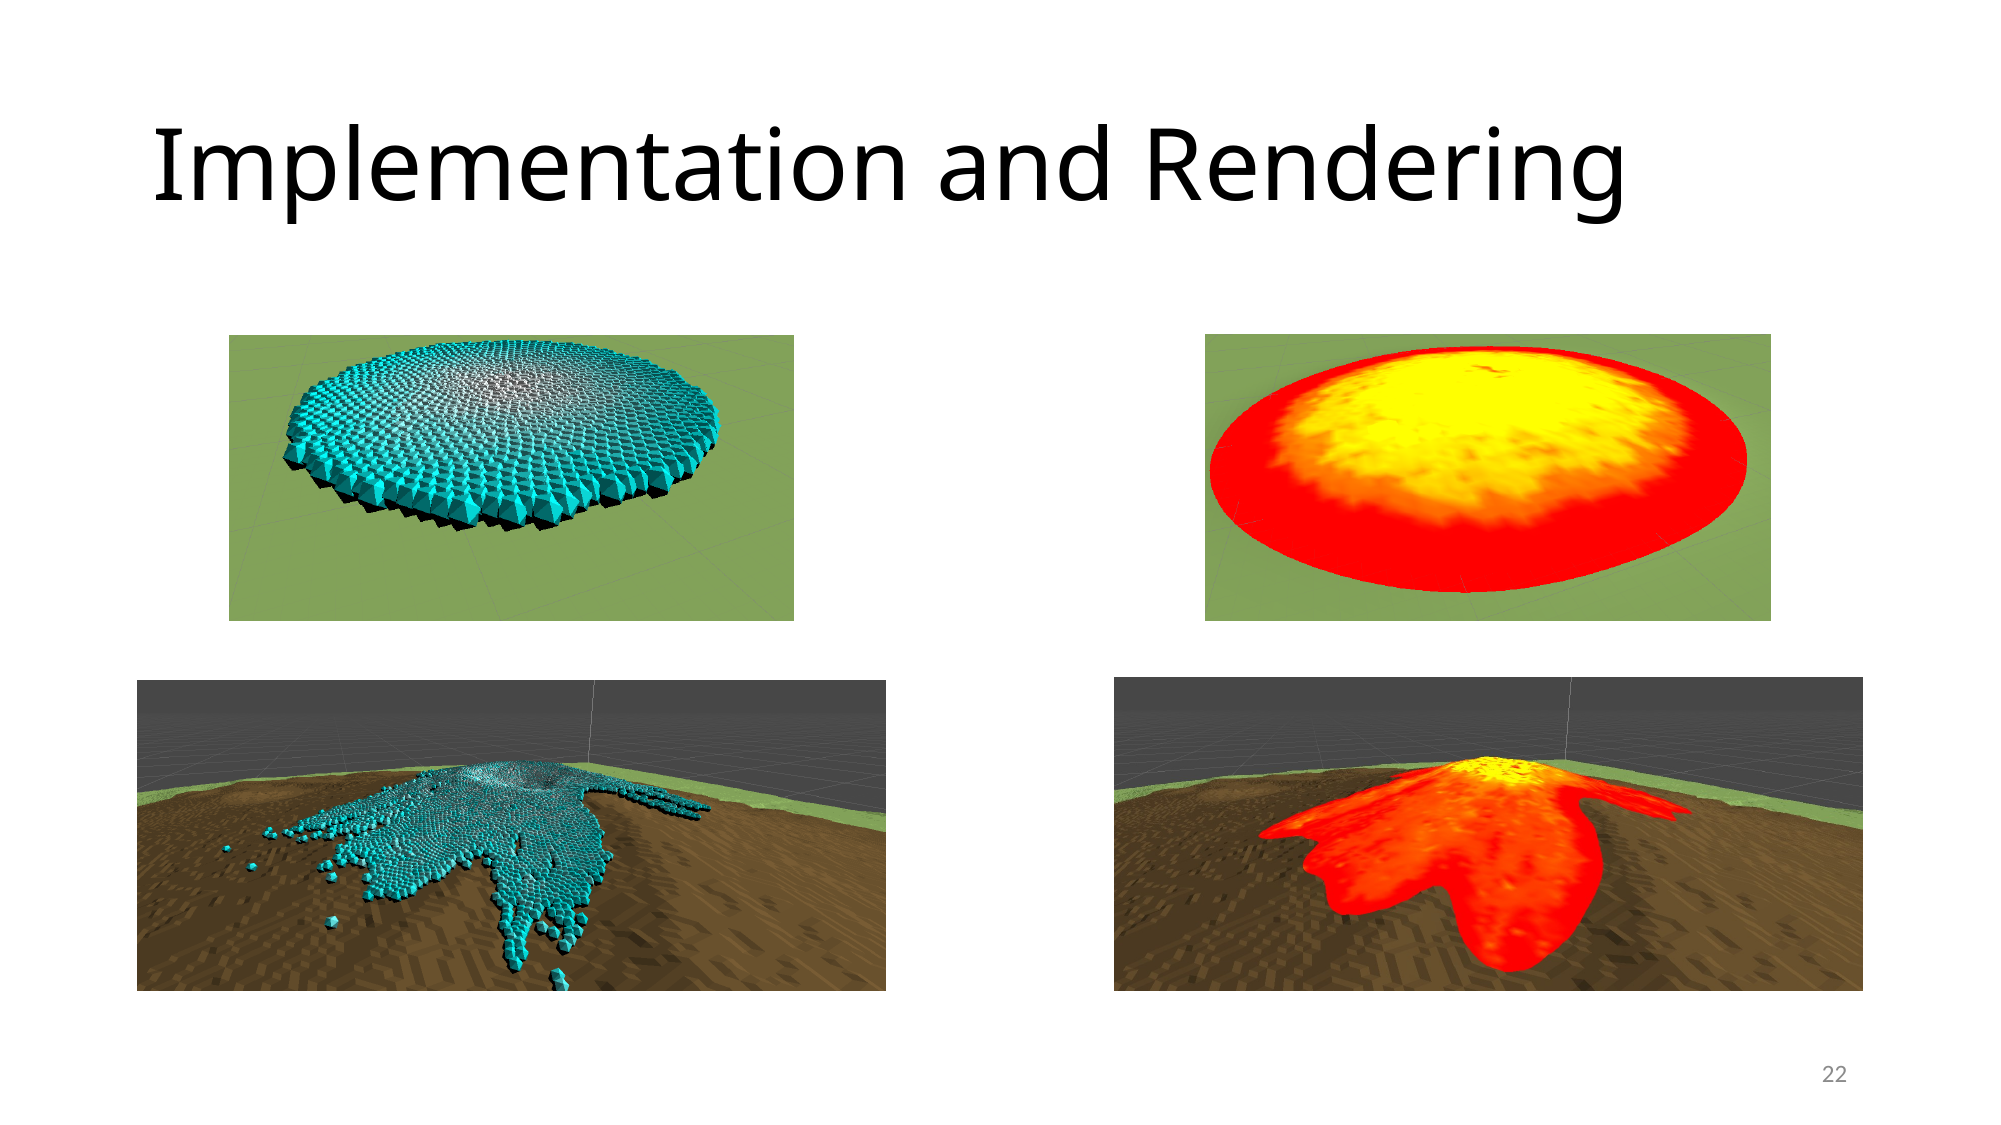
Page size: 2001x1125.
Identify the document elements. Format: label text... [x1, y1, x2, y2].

slide_number 22 [1412, 1042, 1863, 1103]
picture [1205, 334, 1771, 621]
title Implementation and Rendering [137, 59, 1863, 278]
picture [229, 335, 794, 621]
picture [137, 680, 886, 991]
picture [1114, 677, 1863, 991]
